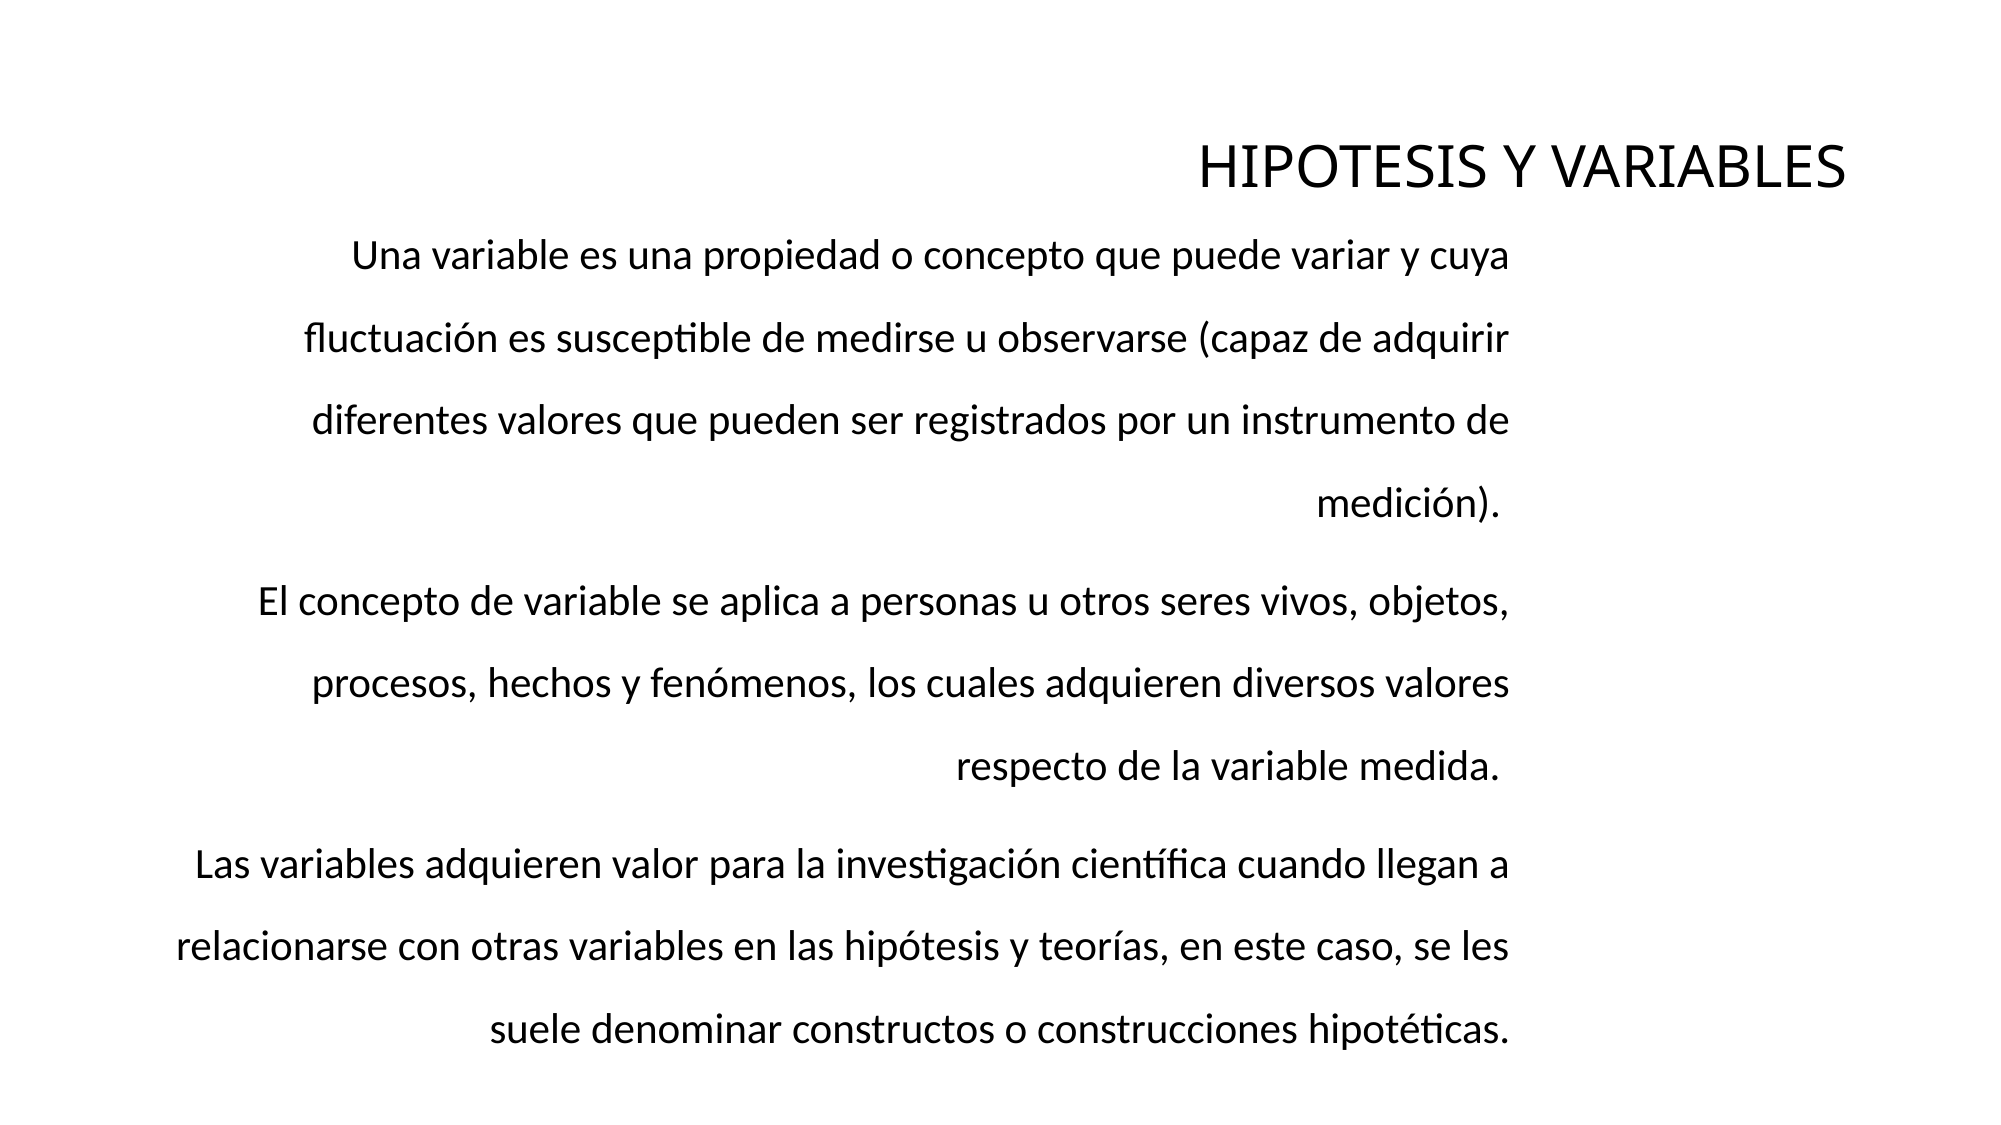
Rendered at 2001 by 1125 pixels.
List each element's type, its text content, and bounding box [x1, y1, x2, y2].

list Una variable es una propiedad o concepto que puede variar y cuya fluctuación es susceptible de medirse u observarse (capaz de adquirir diferentes valores que pueden ser registrados por un instrumento de medición). El concepto de variable se aplica a personas u otros seres vivos, objetos, procesos, hechos y fenómenos, los cuales adquieren diversos valores respecto de la variable medida. Las variables adquieren valor para la investigación científica cuando llegan a relacionarse con otras variables en las hipótesis y teorías, en este caso, se les suele denominar constructos o construcciones hipotéticas. [137, 182, 1526, 1066]
title HIPOTESIS Y VARIABLES [137, 59, 1863, 278]
